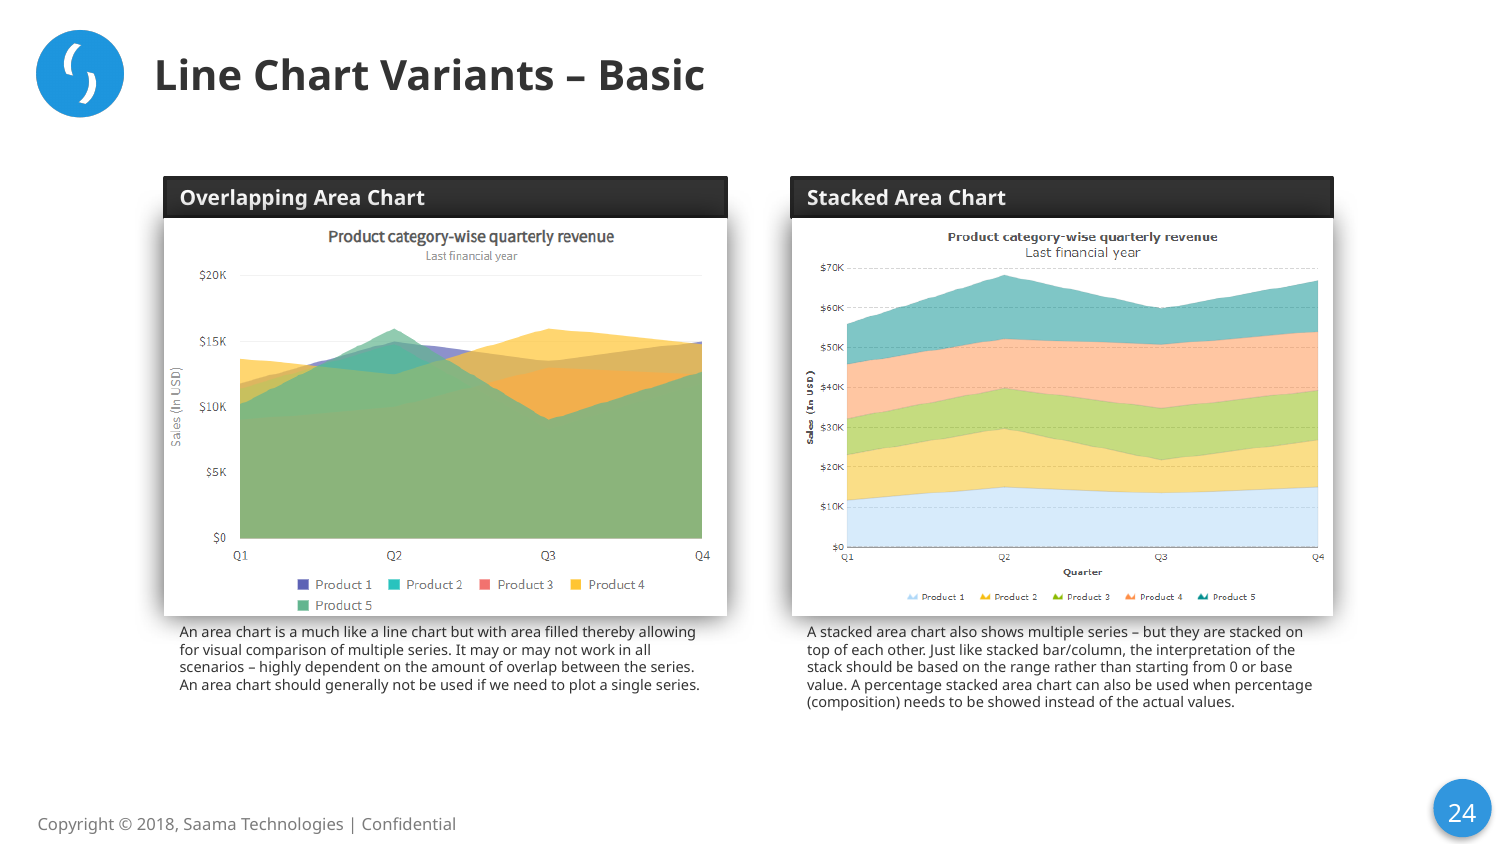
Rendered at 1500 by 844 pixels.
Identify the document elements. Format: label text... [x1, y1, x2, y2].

text_box A stacked area chart also shows multiple series – but they are stacked on top of each other. Just like stacked bar/column, the interpretation of the stack should be based on the range rather than starting from 0 or base value. A percentage stacked area chart can also be used when percentage (composition) needs to be showed instead of the actual values. [790, 633, 1334, 720]
title Line Chart Variants – Basic [138, 20, 1425, 128]
text_box An area chart is a much like a line chart but with area filled thereby allowing for visual comparison of multiple series. It may or may not work in all scenarios – highly dependent on the amount of overlap between the series. An area chart should generally not be used if we need to plot a single series. [163, 633, 728, 703]
picture [792, 217, 1333, 617]
picture [34, 29, 125, 119]
picture [164, 217, 727, 617]
text_box Overlapping Area Chart [163, 176, 728, 200]
text_box Stacked Area Chart [790, 176, 1334, 200]
